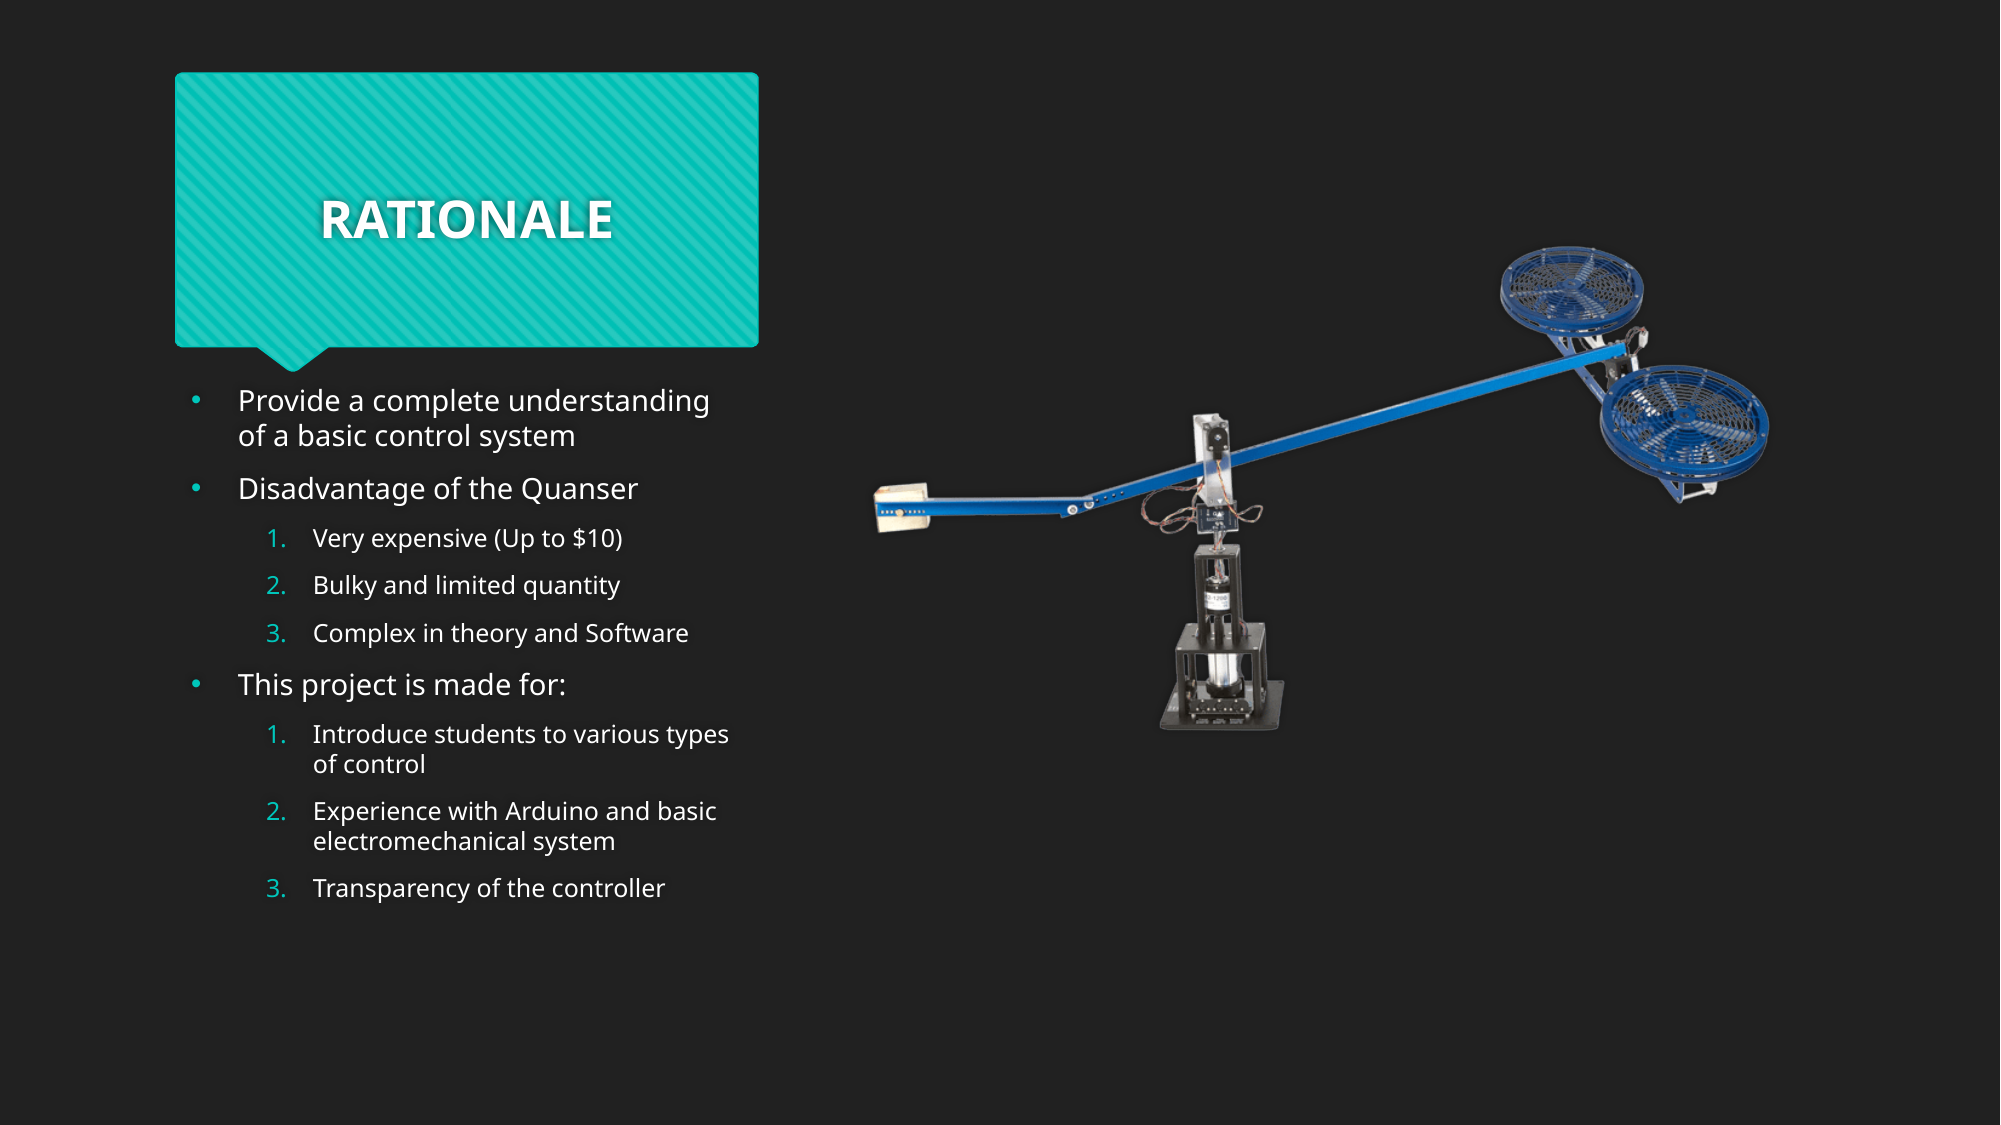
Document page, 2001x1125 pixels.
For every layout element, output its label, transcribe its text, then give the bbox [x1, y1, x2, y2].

title RATIONALE [176, 73, 758, 257]
picture [177, 257, 757, 370]
list Provide a complete understanding of a basic control system Disadvantage of the Quanser Very expensive (Up to $10) Bulky and limited quantity Complex in theory and Software This project is made for: Introduce students to various types of control Experience with Arduino and basic electromechanical system Transparency of the controller [176, 370, 758, 962]
picture [845, 205, 1815, 766]
